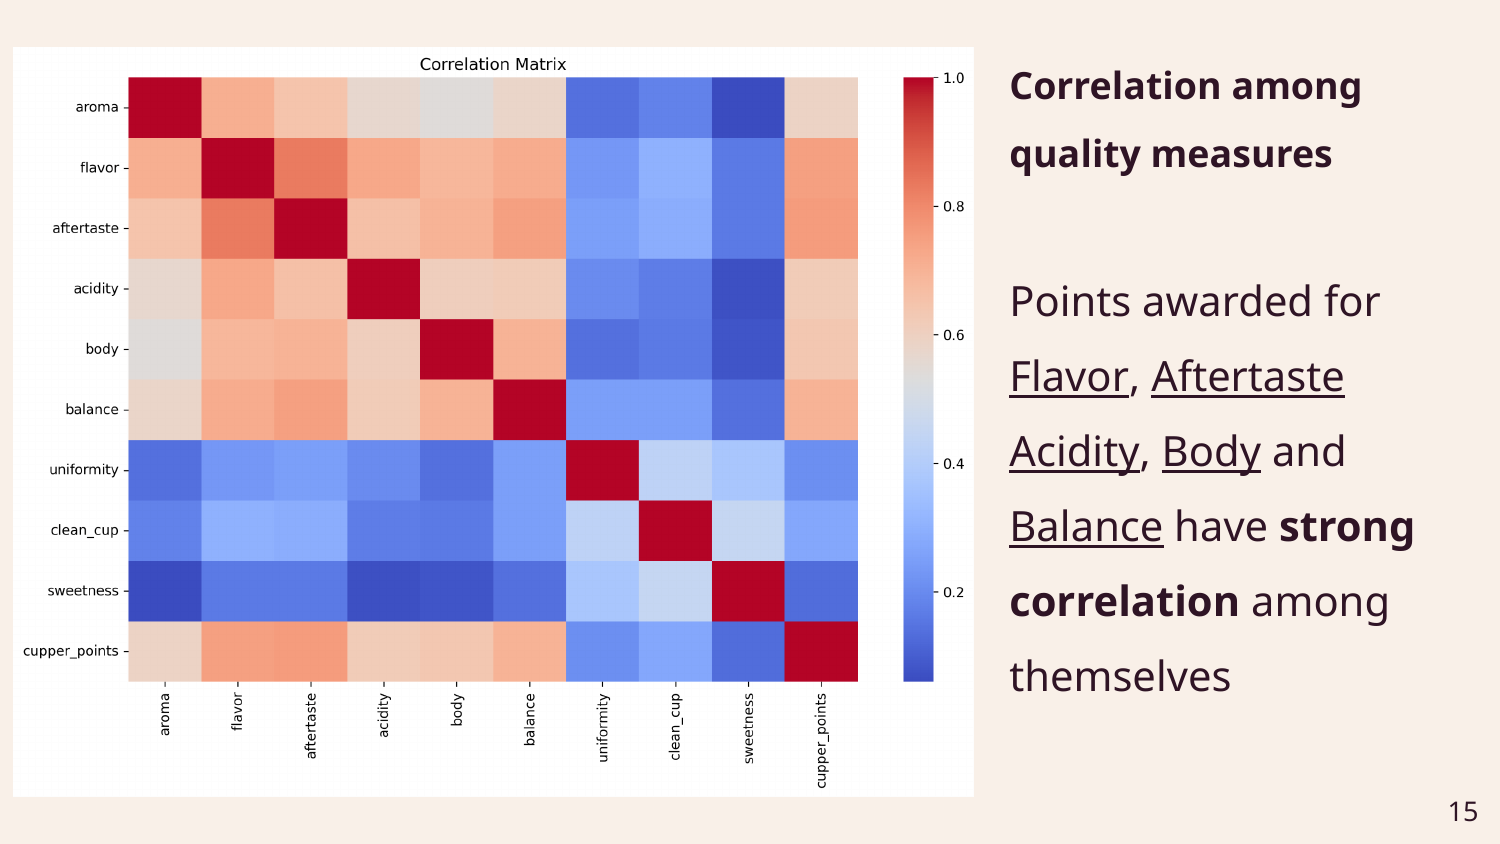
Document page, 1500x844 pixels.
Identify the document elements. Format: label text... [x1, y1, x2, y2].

picture [12, 47, 974, 797]
text_box Correlation among quality measures Points awarded for Flavor, Aftertaste Acidity, Body and Balance have strong correlation among themselves [994, 24, 1480, 819]
slide_number ‹#› [1403, 779, 1494, 844]
